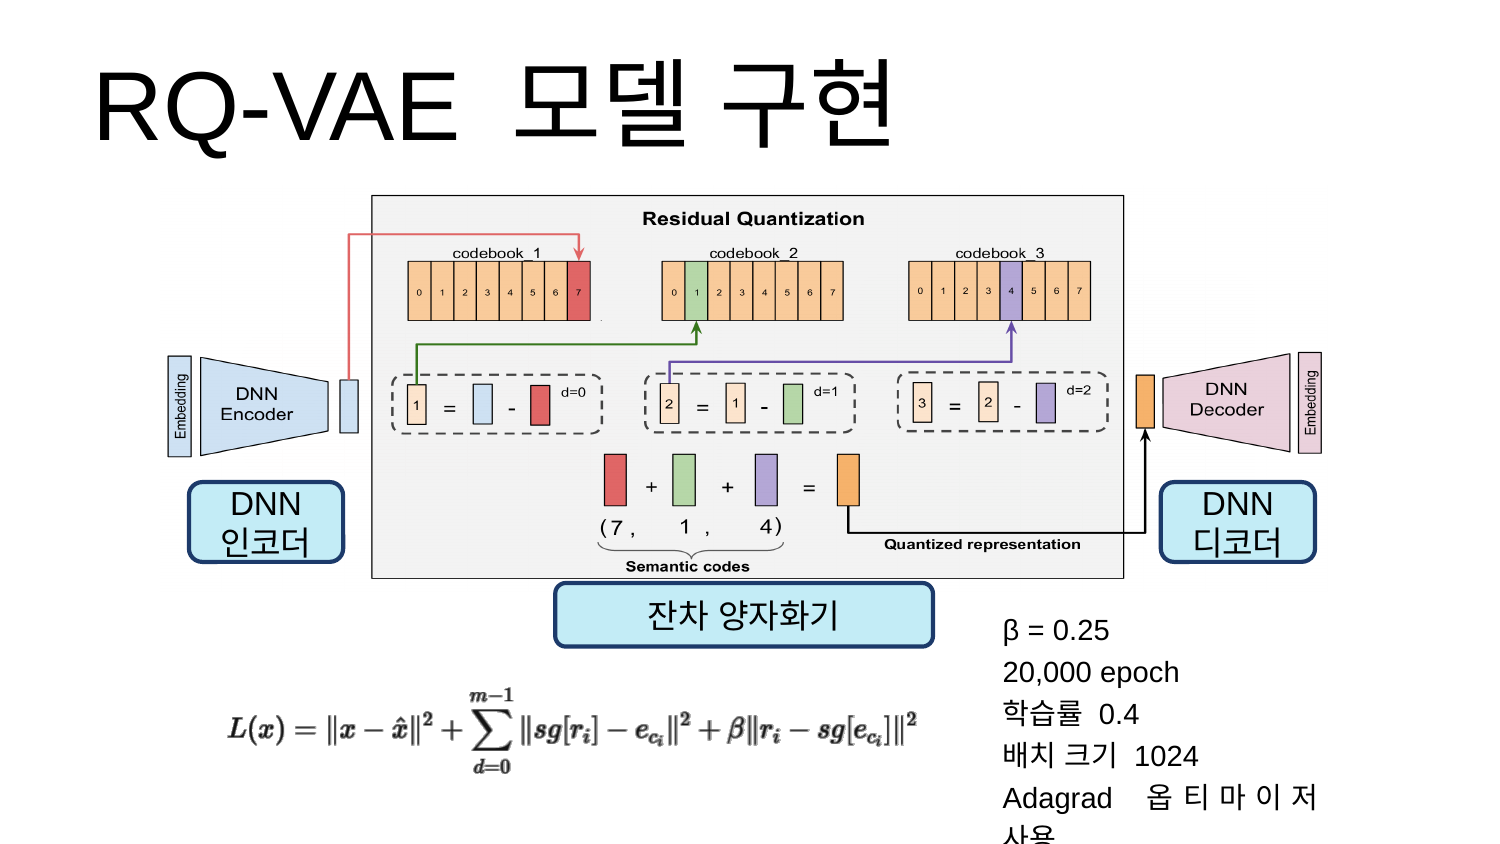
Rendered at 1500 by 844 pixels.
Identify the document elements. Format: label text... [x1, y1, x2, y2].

text_box [159, 669, 977, 792]
text_box β = 0.25 20,000 epoch 학습률 0.4 배치 크기 1024 Adagrad 옵티마이저 사용 [987, 596, 1334, 822]
picture [223, 672, 918, 787]
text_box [160, 184, 1328, 647]
text_box RQ-VAE 모델 구현 [77, 27, 1138, 175]
